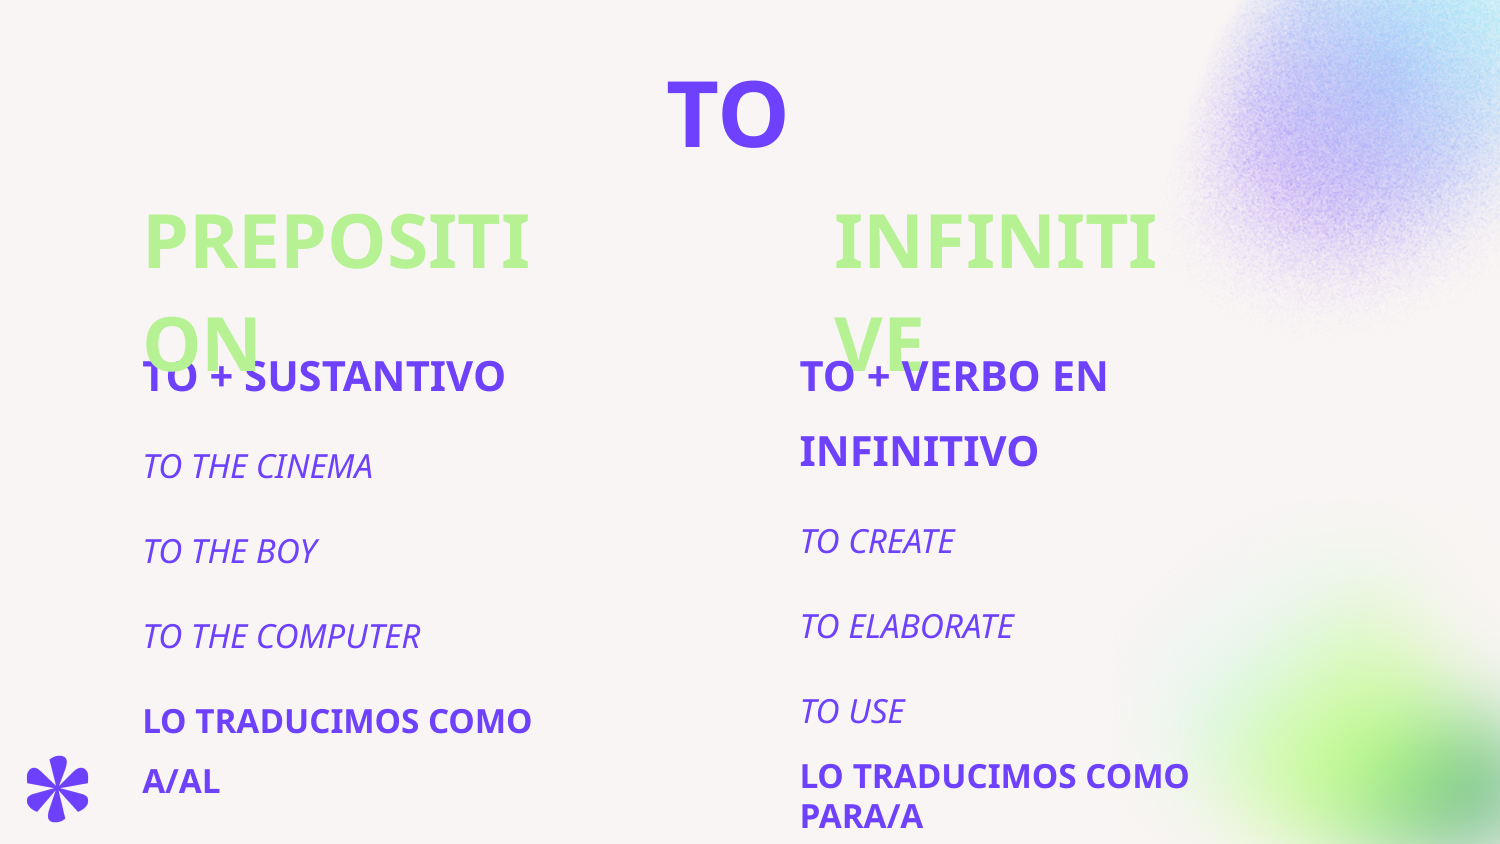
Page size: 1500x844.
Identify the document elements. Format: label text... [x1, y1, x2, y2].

title TO [637, 40, 820, 167]
text_box INFINITIVE [819, 164, 1103, 291]
text_box PREPOSITION [127, 164, 590, 291]
picture [26, 754, 90, 823]
picture [1108, 0, 1500, 395]
picture [1112, 501, 1500, 844]
text_box TO + VERBO EN INFINITIVO TO CREATE TO ELABORATE TO USE LO TRADUCIMOS COMO PARA/A O SOLO EL INFINITIVO. [784, 310, 1311, 679]
subtitle TO + SUSTANTIVO TO THE CINEMA TO THE BOY TO THE COMPUTER LO TRADUCIMOS COMO A/AL [127, 310, 590, 679]
